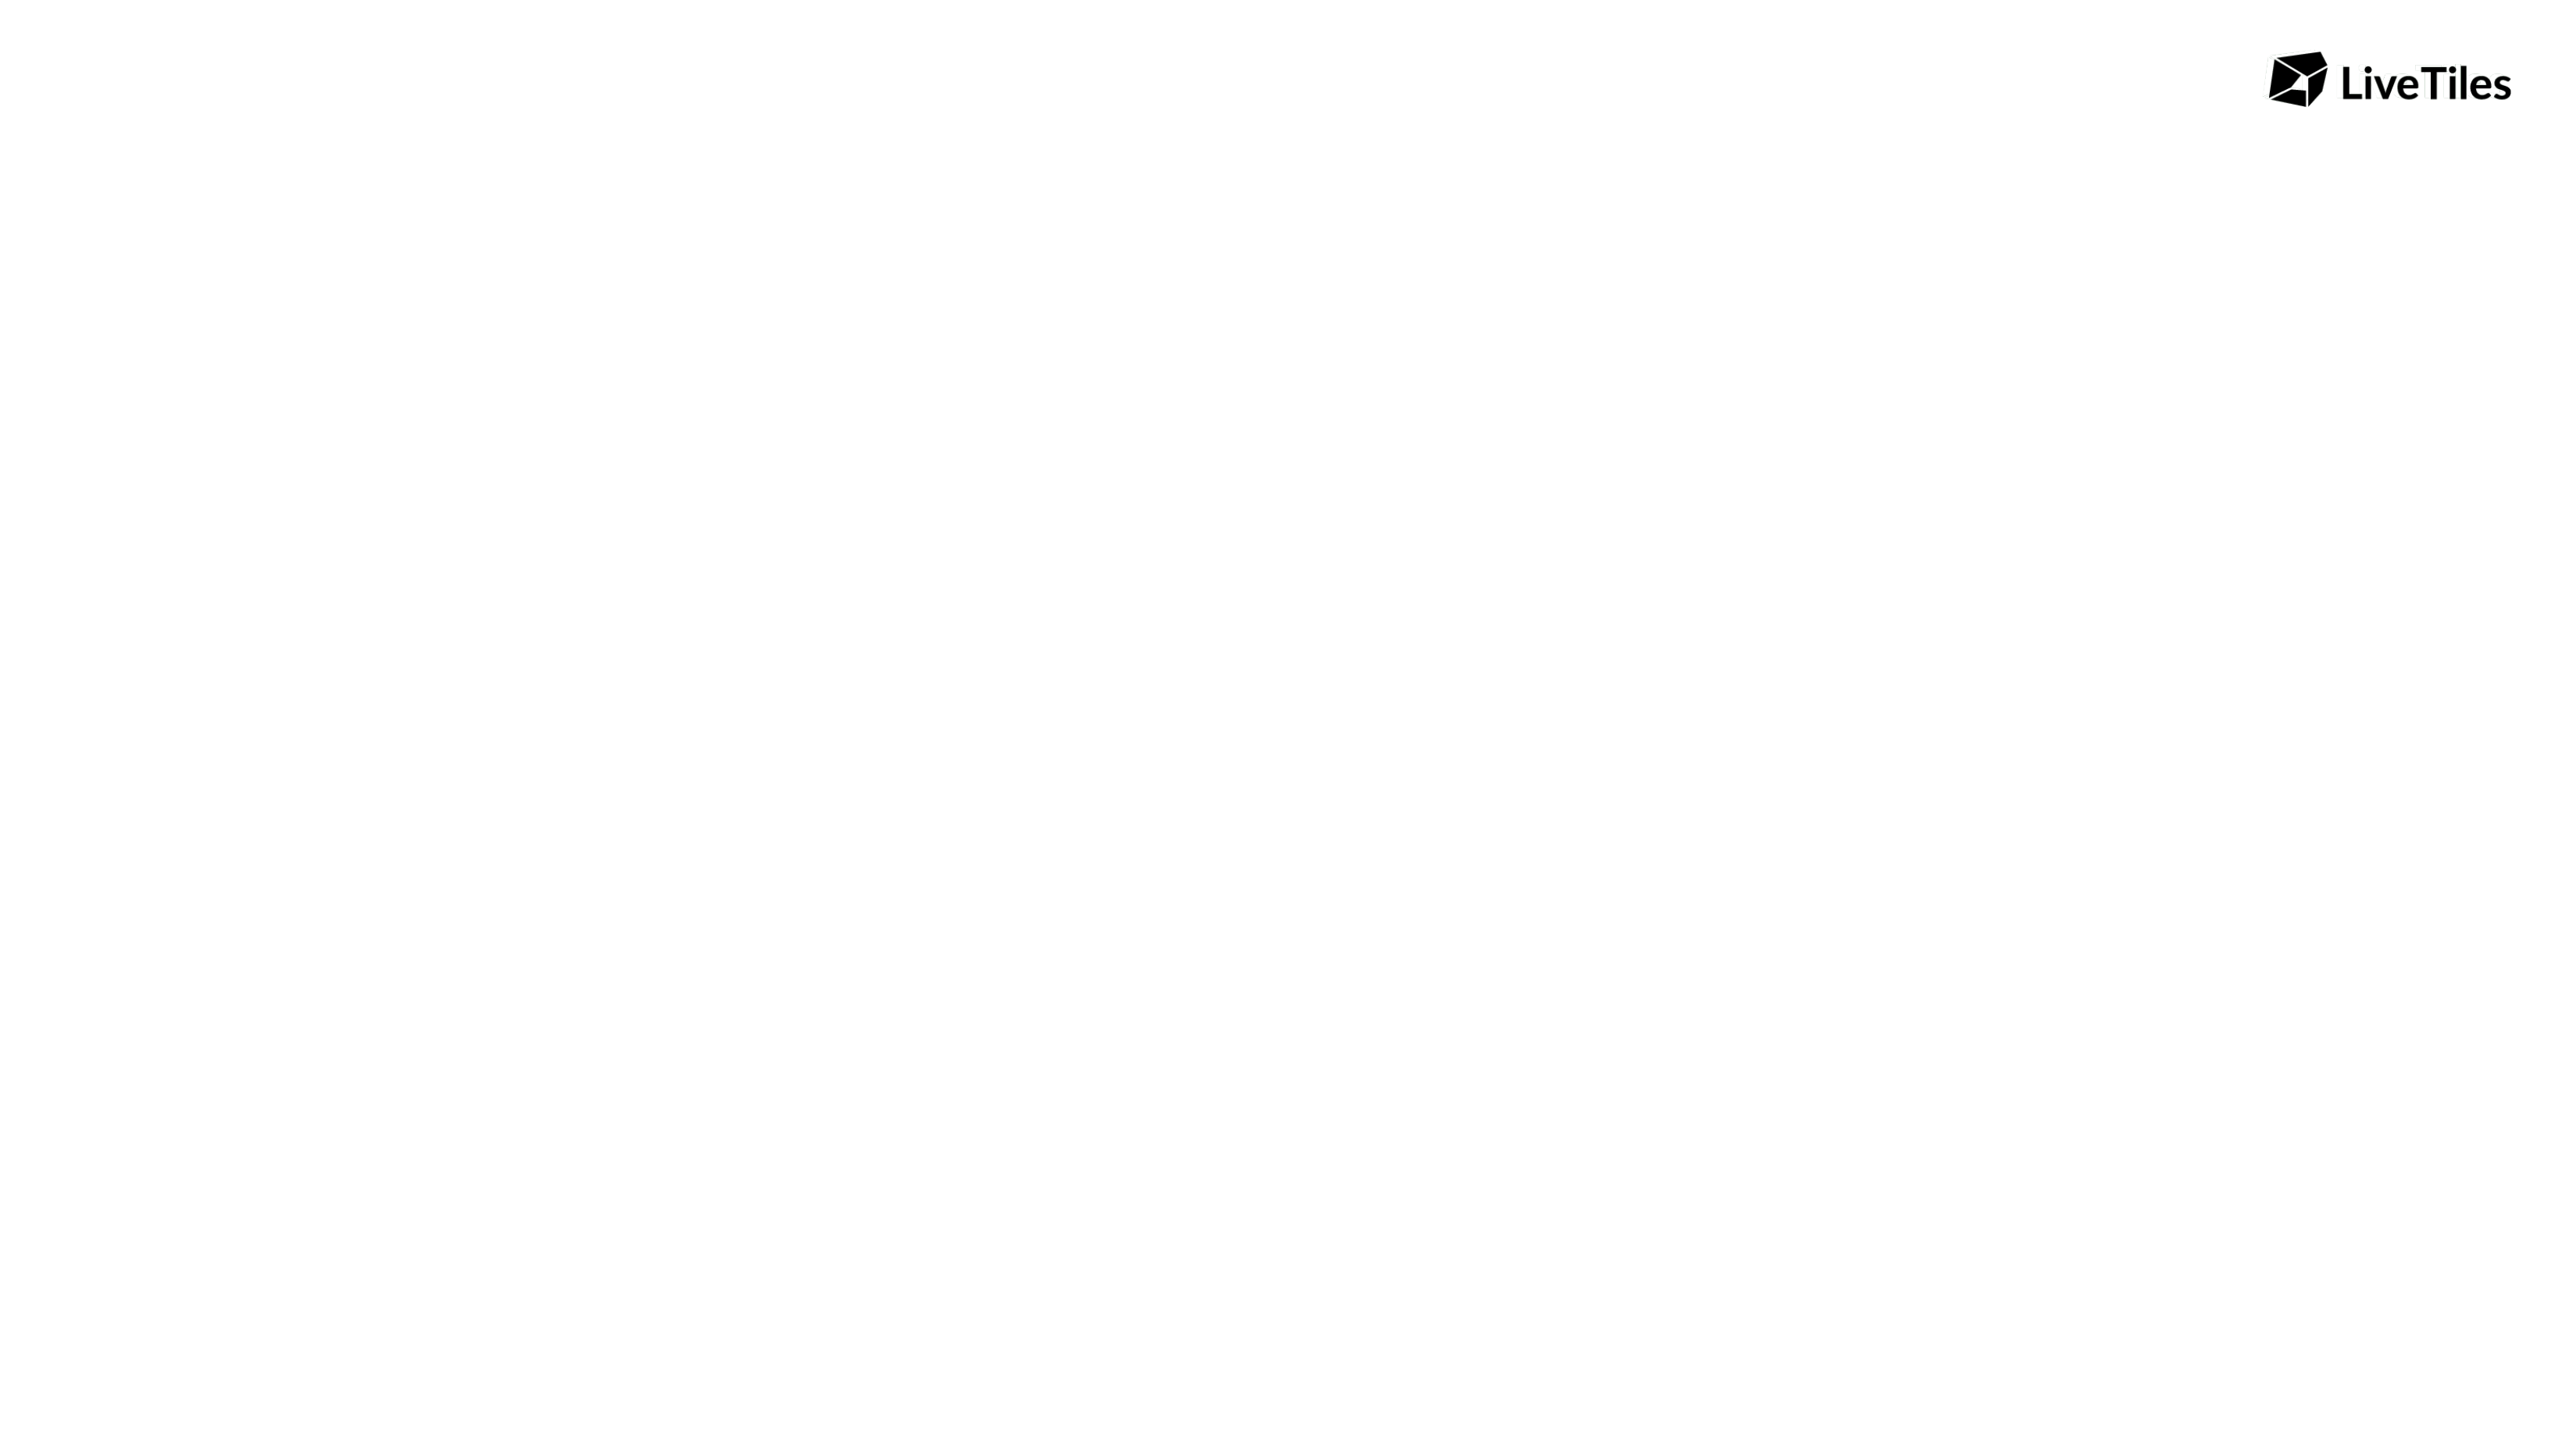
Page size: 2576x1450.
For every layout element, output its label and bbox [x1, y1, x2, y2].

picture [2262, 49, 2511, 107]
